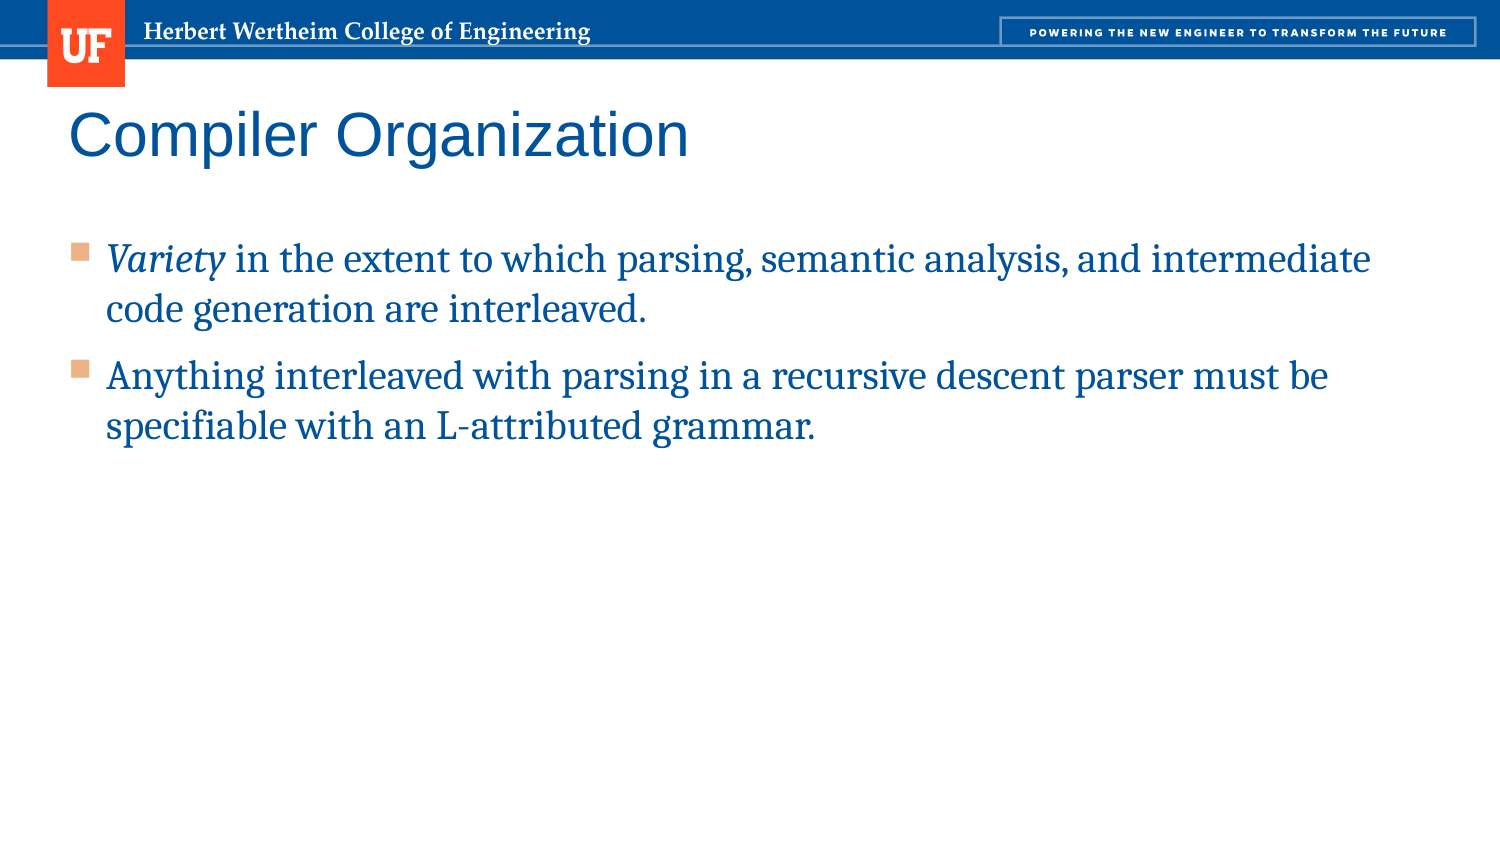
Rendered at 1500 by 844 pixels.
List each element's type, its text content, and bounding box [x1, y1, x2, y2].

picture [0, 0, 1500, 87]
list Variety in the extent to which parsing, semantic analysis, and intermediate code generation are interleaved. Anything interleaved with parsing in a recursive descent parser must be specifiable with an L-attributed grammar. [53, 223, 1447, 803]
title Compiler Organization [53, 86, 1414, 223]
